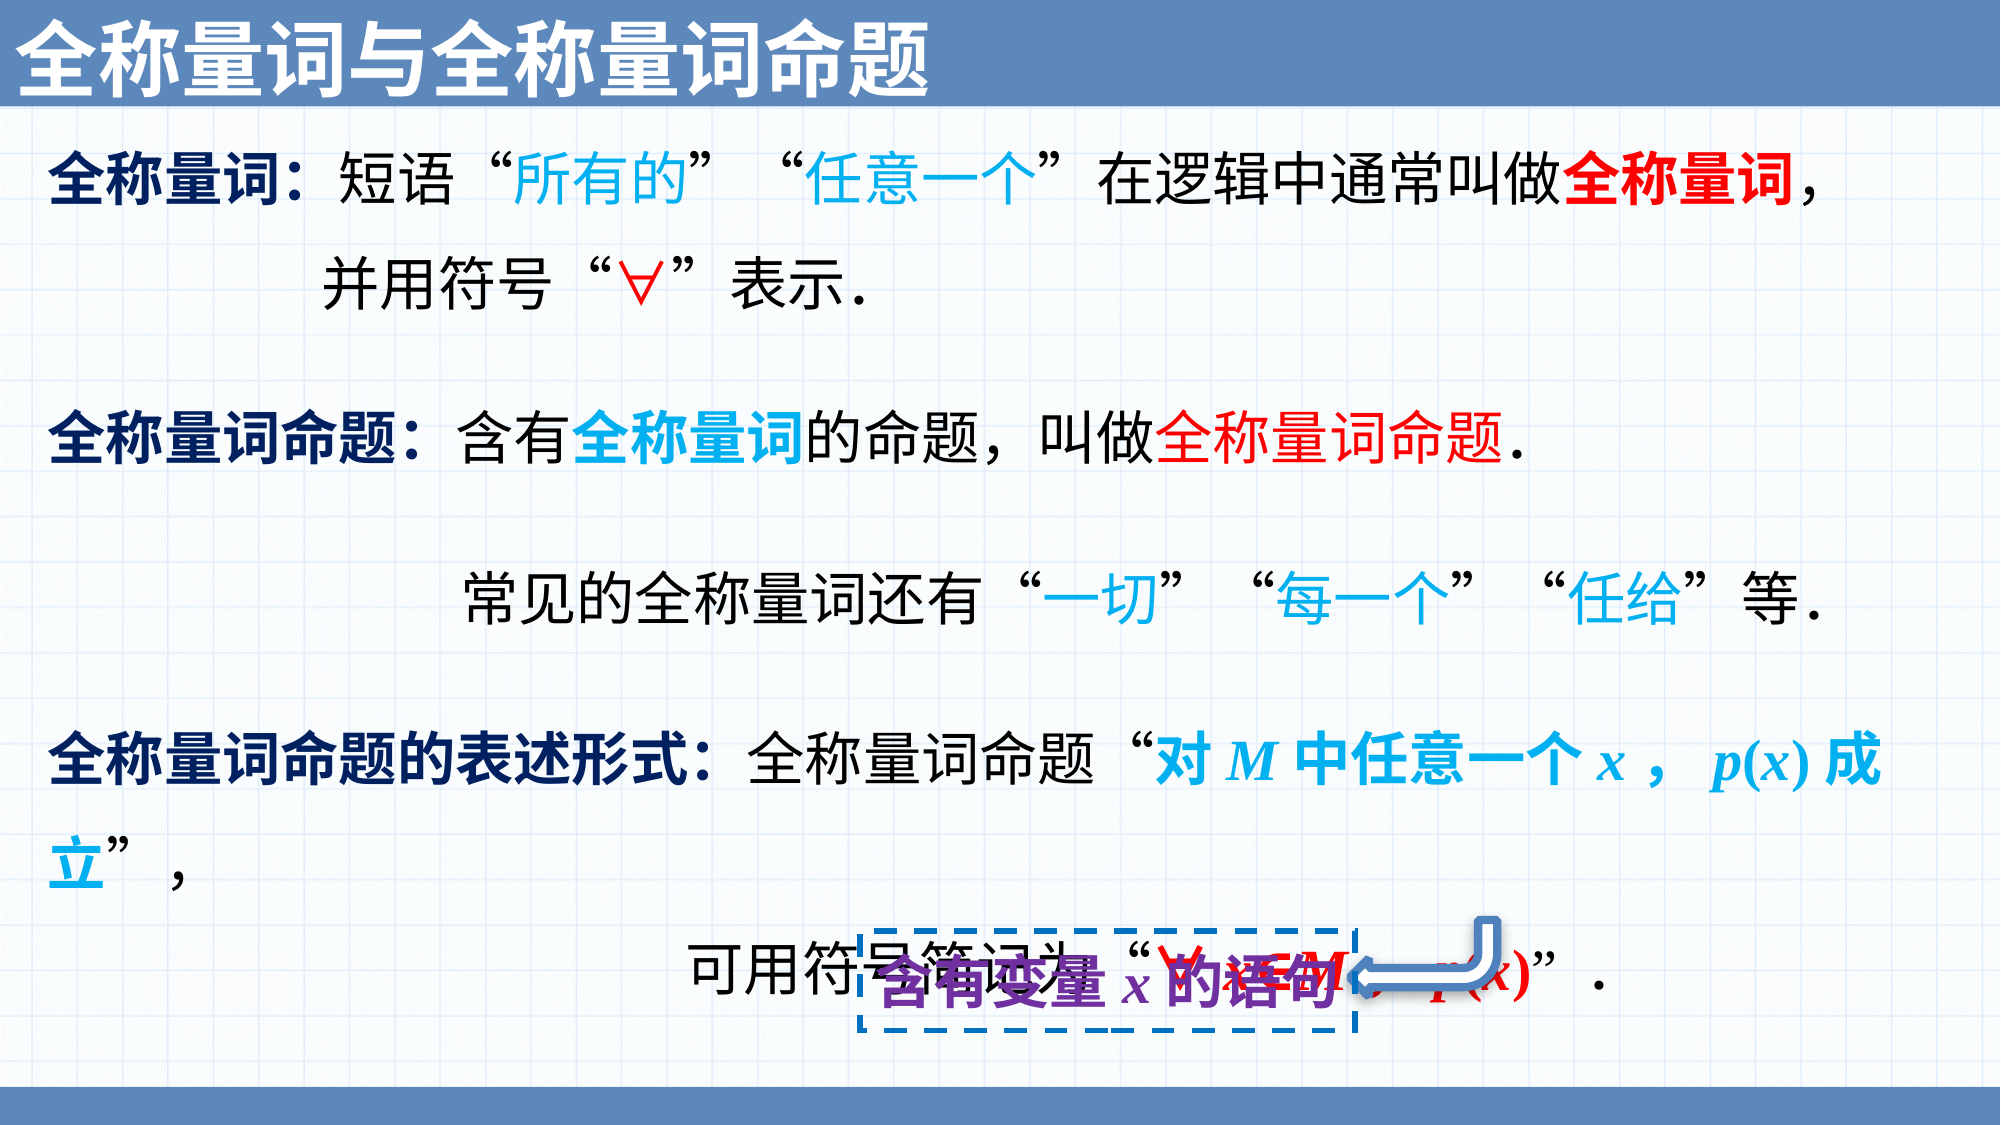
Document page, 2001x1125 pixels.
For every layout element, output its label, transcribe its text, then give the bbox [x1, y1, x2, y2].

text_box 全称量词与全称量词命题 [0, 0, 1021, 108]
text_box 全称量词命题：含有全称量词的命题，叫做全称量词命题． [32, 365, 1942, 487]
text_box 全称量词：短语“所有的”“任意一个”在逻辑中通常叫做全称量词， 并用符号“∀”表示． [32, 91, 1968, 332]
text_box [872, 919, 1498, 1032]
text_box 全称量词命题的表述形式：全称量词命题“对M中任意一个x，p(x)成立”， 可用符号简记为“∀x∈M，p(x)” ． [32, 672, 1968, 1017]
text_box 常见的全称量词还有“一切”“每一个”“任给”等． [445, 519, 1917, 639]
picture [0, 0, 2001, 1125]
